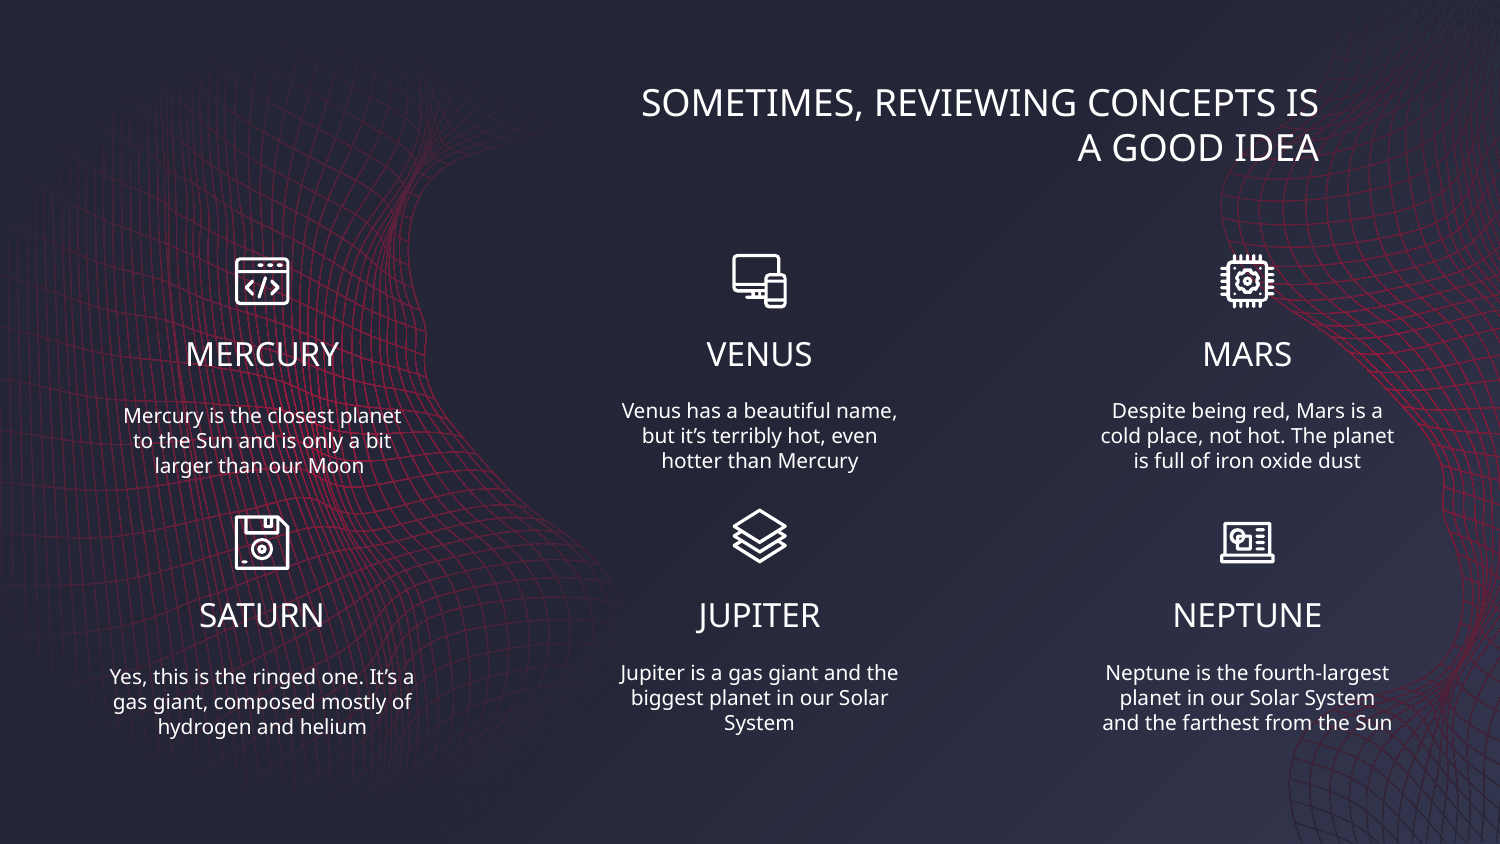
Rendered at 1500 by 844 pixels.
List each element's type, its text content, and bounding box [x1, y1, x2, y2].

text_box SATURN Yes, this is the ringed one. It’s a gas giant, composed mostly of hydrogen and helium [89, 579, 435, 735]
text_box NEPTUNE Neptune is the fourth-largest planet in our Solar System and the farthest from the Sun [1086, 579, 1409, 735]
text_box MARS Despite being red, Mars is a cold place, not hot. The planet is full of iron oxide dust [1280, 318, 1411, 474]
text_box JUPITER Jupiter is a gas giant and the biggest planet in our Solar System [587, 579, 933, 735]
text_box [234, 253, 1275, 571]
text_box MERCURY Mercury is the closest planet to the Sun and is only a bit larger than our Moon [99, 318, 229, 474]
title SOMETIMES, REVIEWING CONCEPTS IS A GOOD IDEA [618, 46, 1335, 202]
